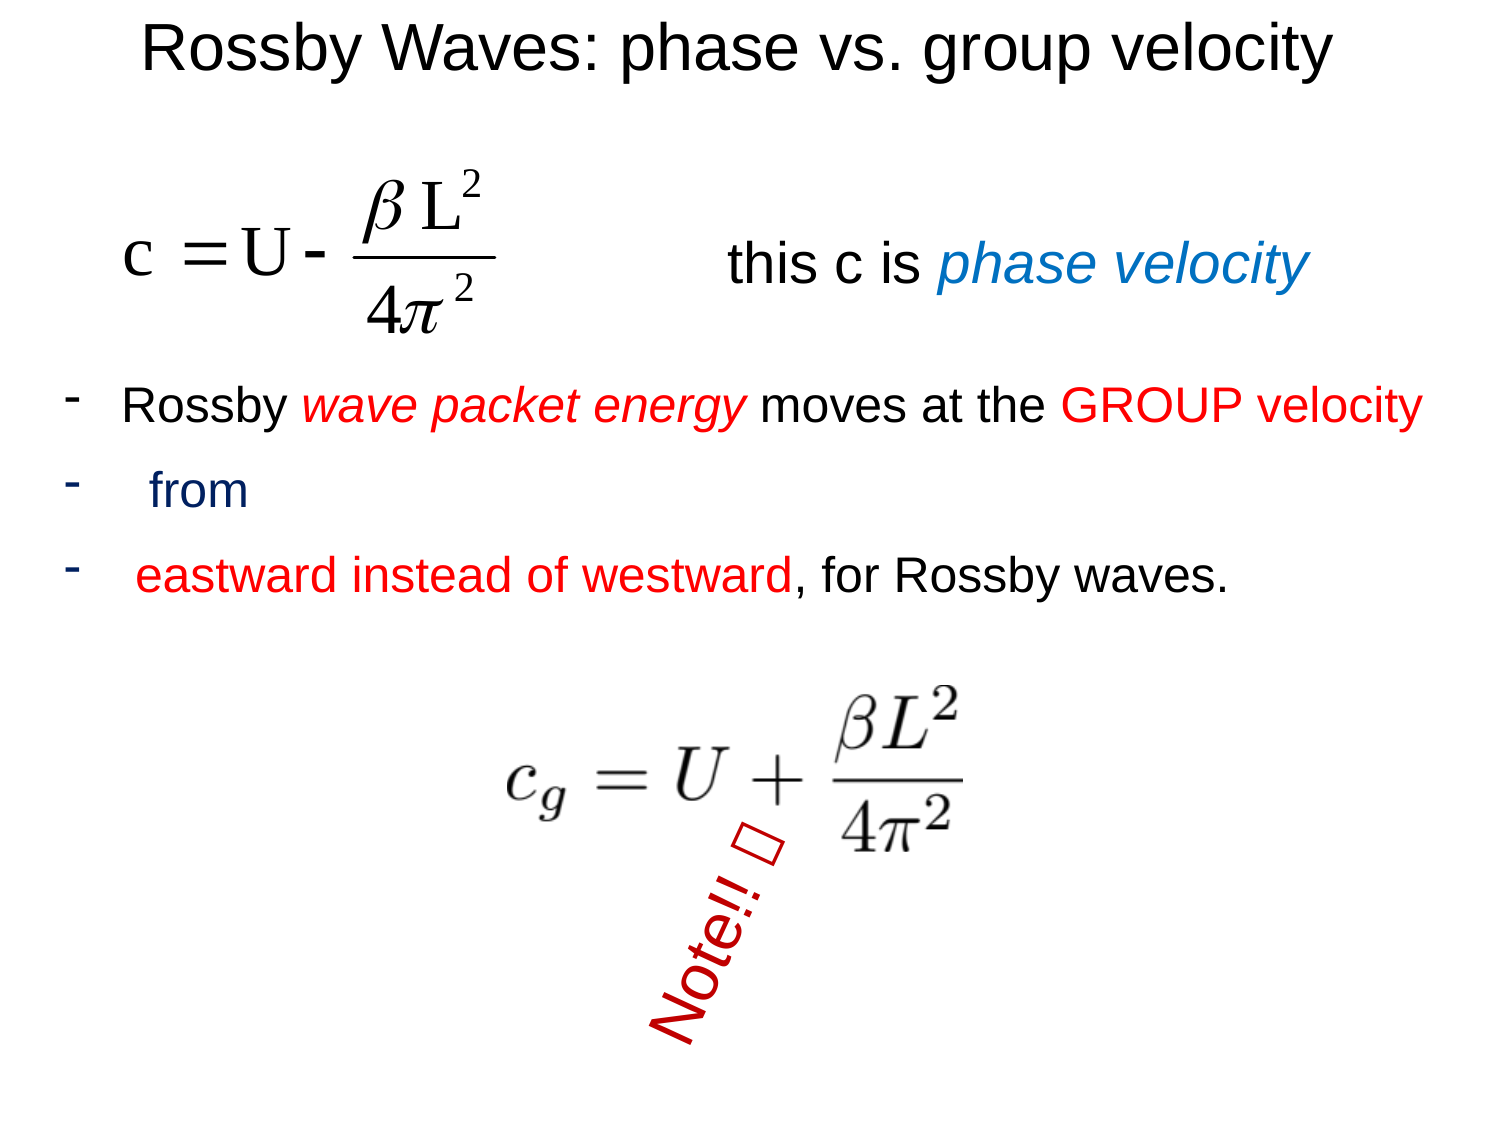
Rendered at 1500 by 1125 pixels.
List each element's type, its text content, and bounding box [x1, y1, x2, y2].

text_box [112, 149, 513, 348]
text_box Rossby Waves: phase vs. group velocity [99, 0, 1375, 88]
picture [506, 685, 964, 853]
text_box Note!!  [615, 861, 800, 1073]
text_box this c is phase velocity [712, 217, 1325, 303]
